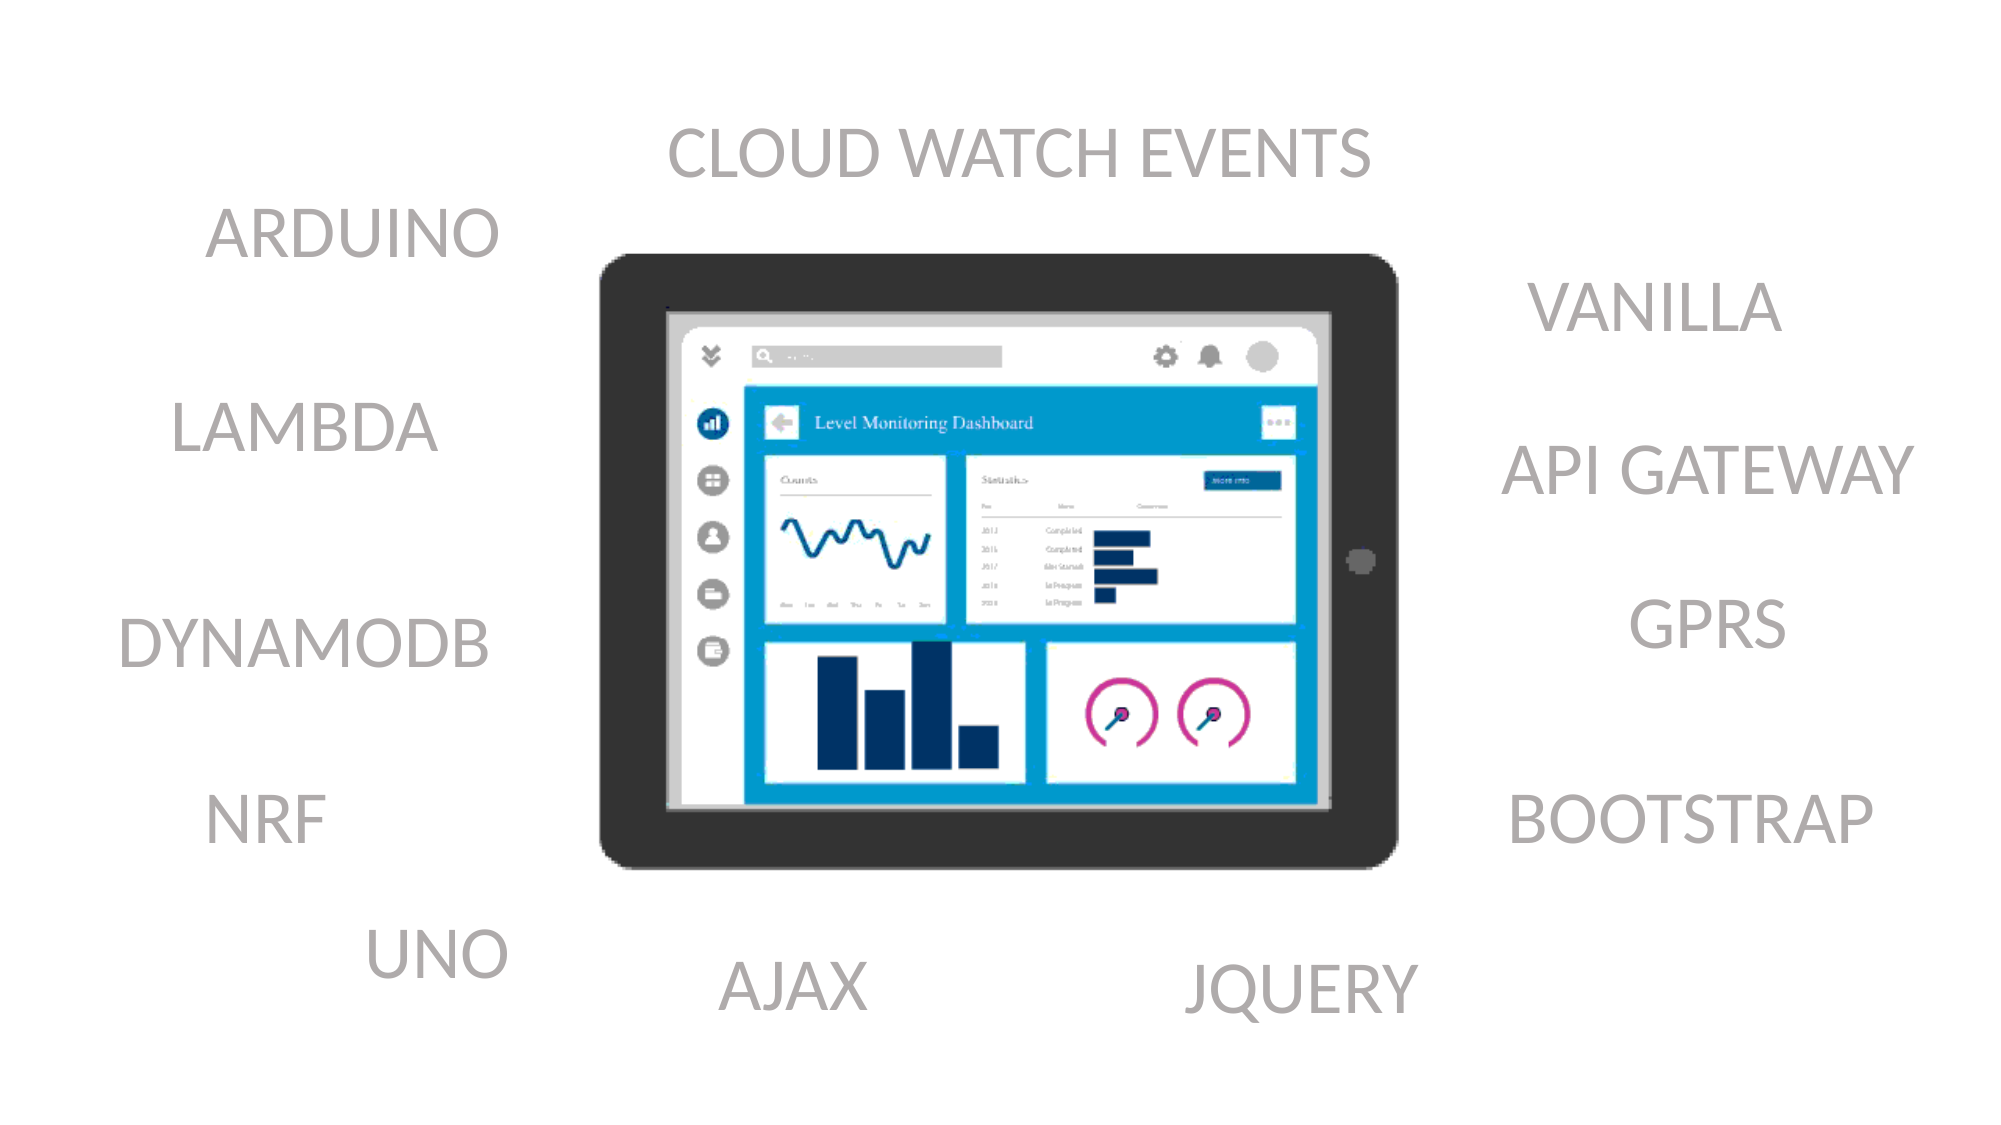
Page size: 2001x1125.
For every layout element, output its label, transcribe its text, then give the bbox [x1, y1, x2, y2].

text_box API GATEWAY [1486, 411, 1930, 517]
text_box BOOTSTRAP [1493, 760, 1891, 866]
picture [596, 249, 1404, 875]
text_box ARDUINO [190, 174, 517, 280]
text_box JQUERY [1169, 930, 1435, 1036]
text_box LAMBDA [155, 368, 454, 474]
text_box VANILLA [1512, 249, 1799, 354]
text_box UNO [349, 895, 526, 1001]
text_box CLOUD WATCH EVENTS [653, 95, 1482, 201]
text_box NRF [190, 760, 344, 866]
text_box AJAX [704, 927, 884, 1033]
text_box DYNAMODB [102, 585, 507, 690]
text_box GPRS [1613, 566, 1804, 672]
